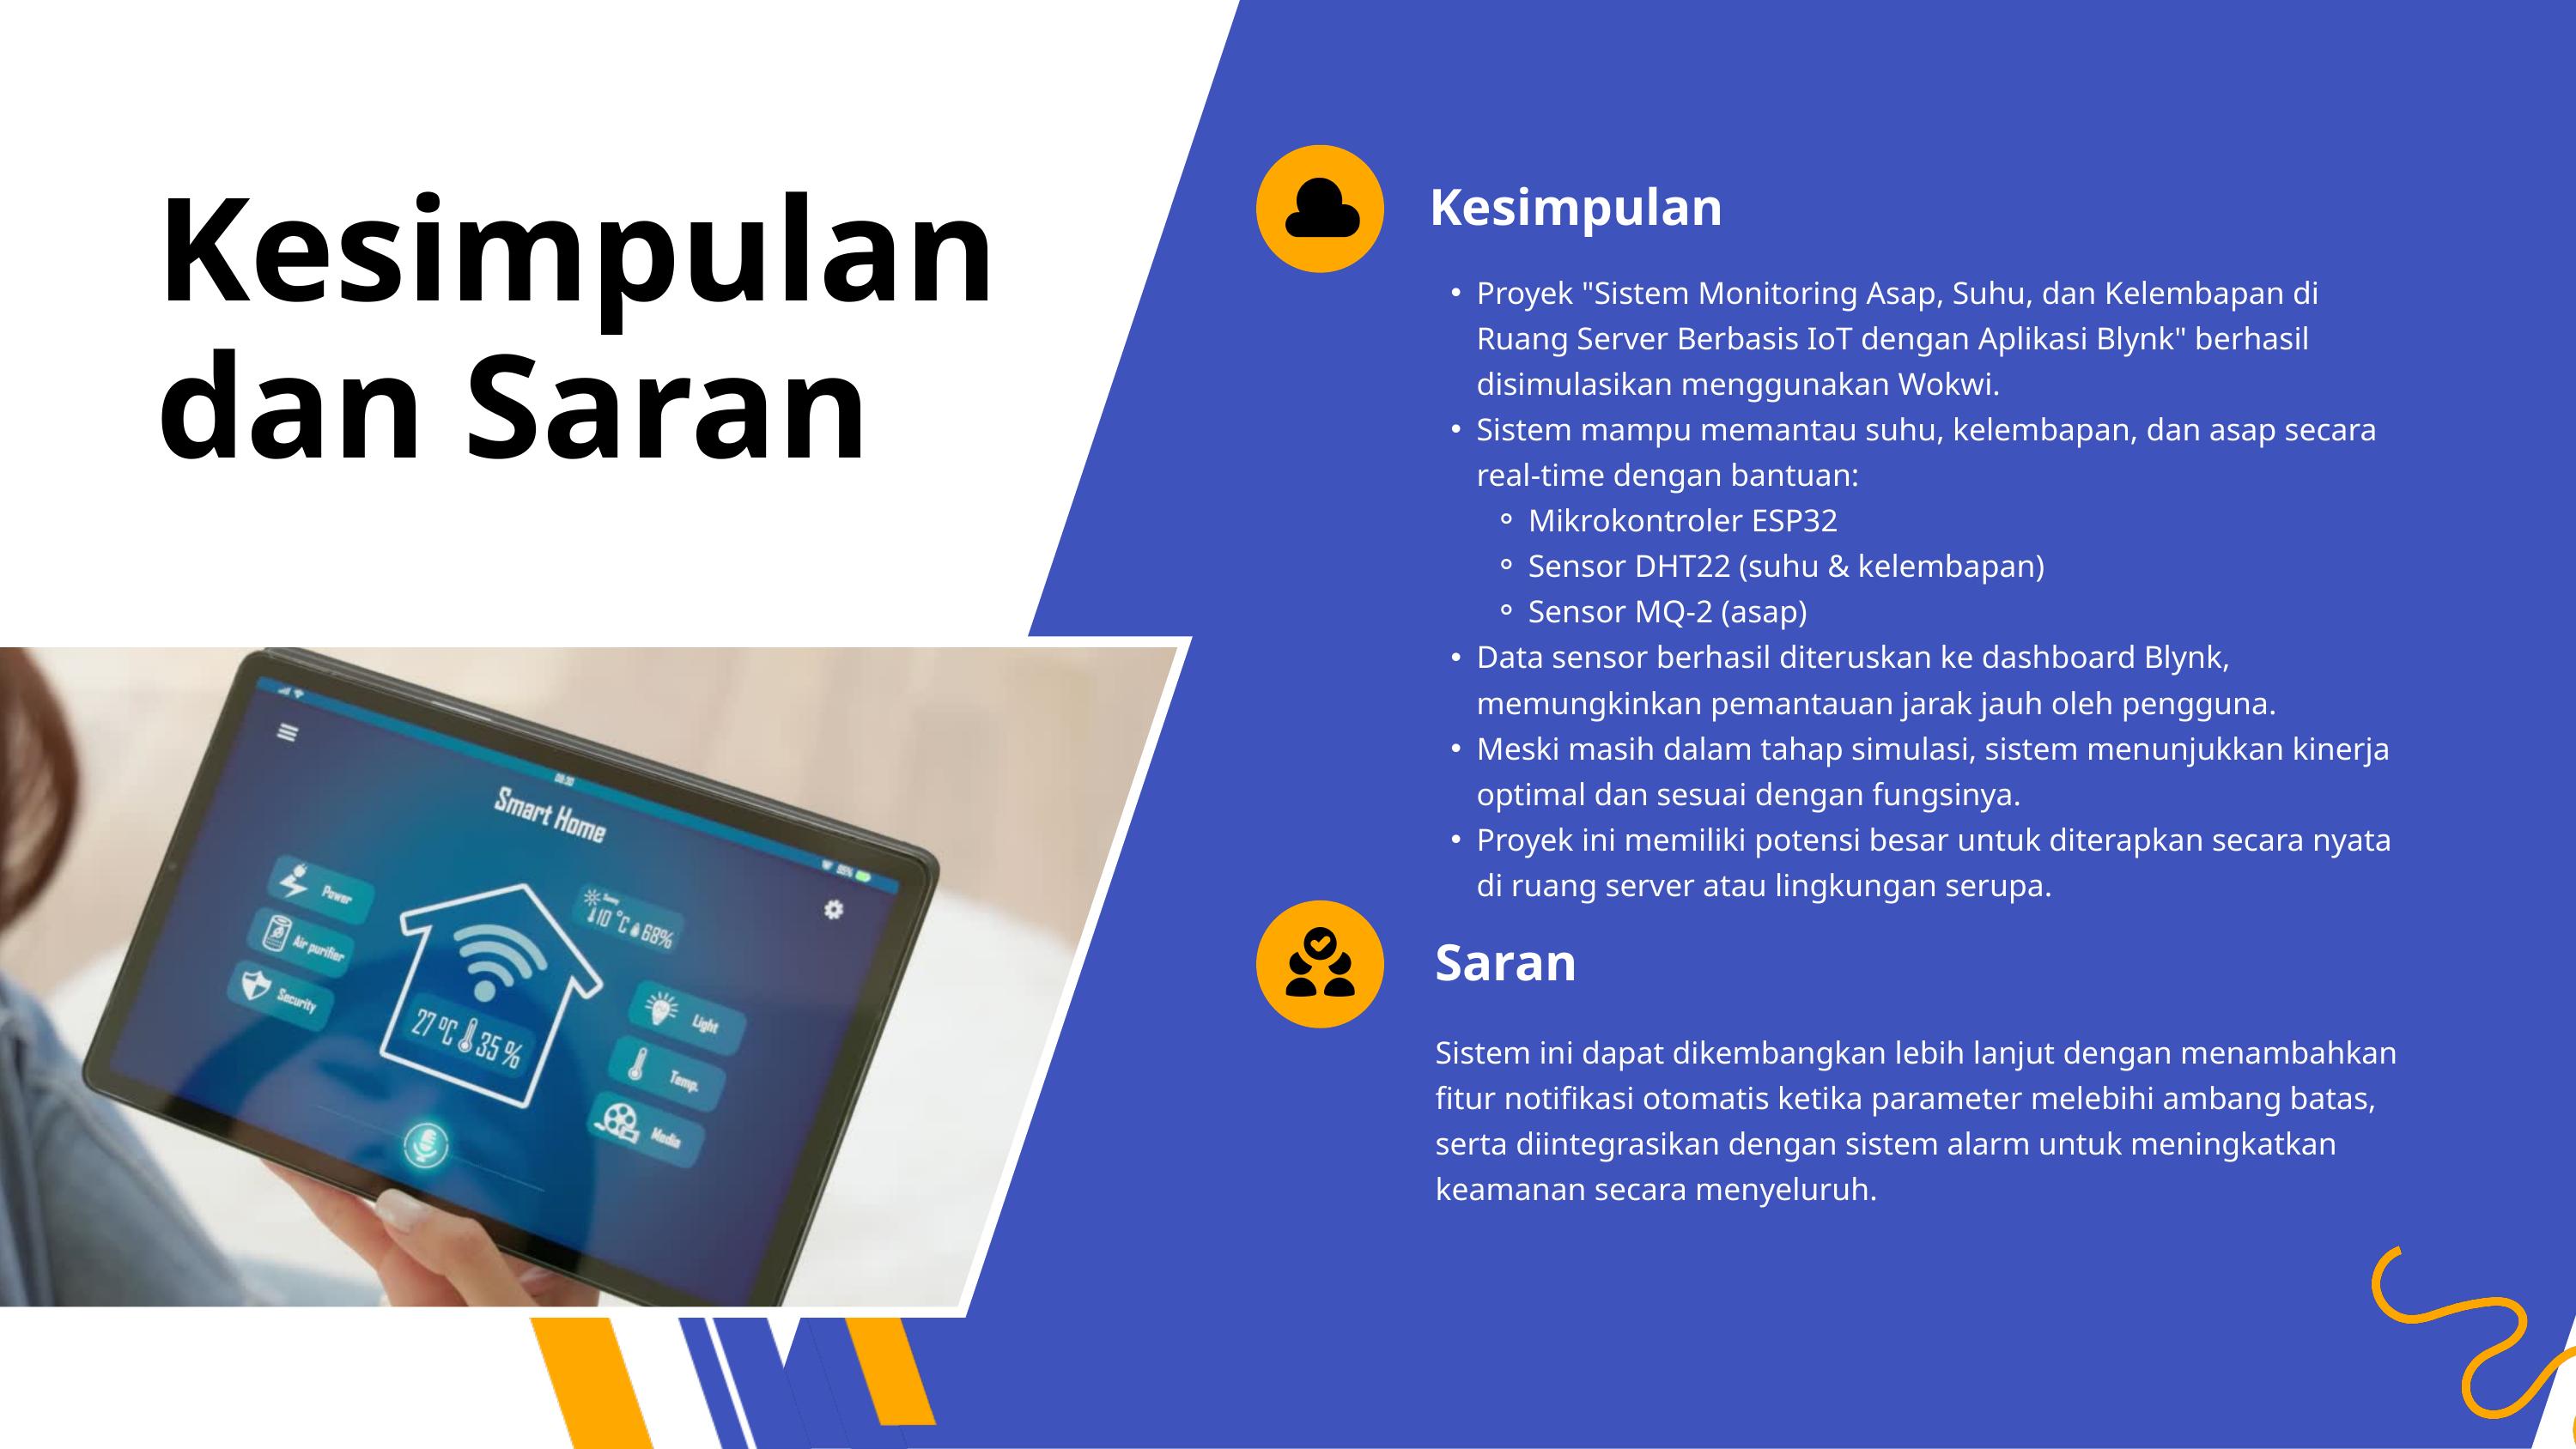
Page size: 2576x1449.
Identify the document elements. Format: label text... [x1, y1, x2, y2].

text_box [756, 0, 2576, 1449]
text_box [1255, 900, 1385, 1028]
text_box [1255, 144, 2400, 884]
text_box [505, 1322, 751, 1449]
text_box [0, 641, 1186, 1313]
text_box Kesimpulan dan Saran [155, 172, 750, 488]
